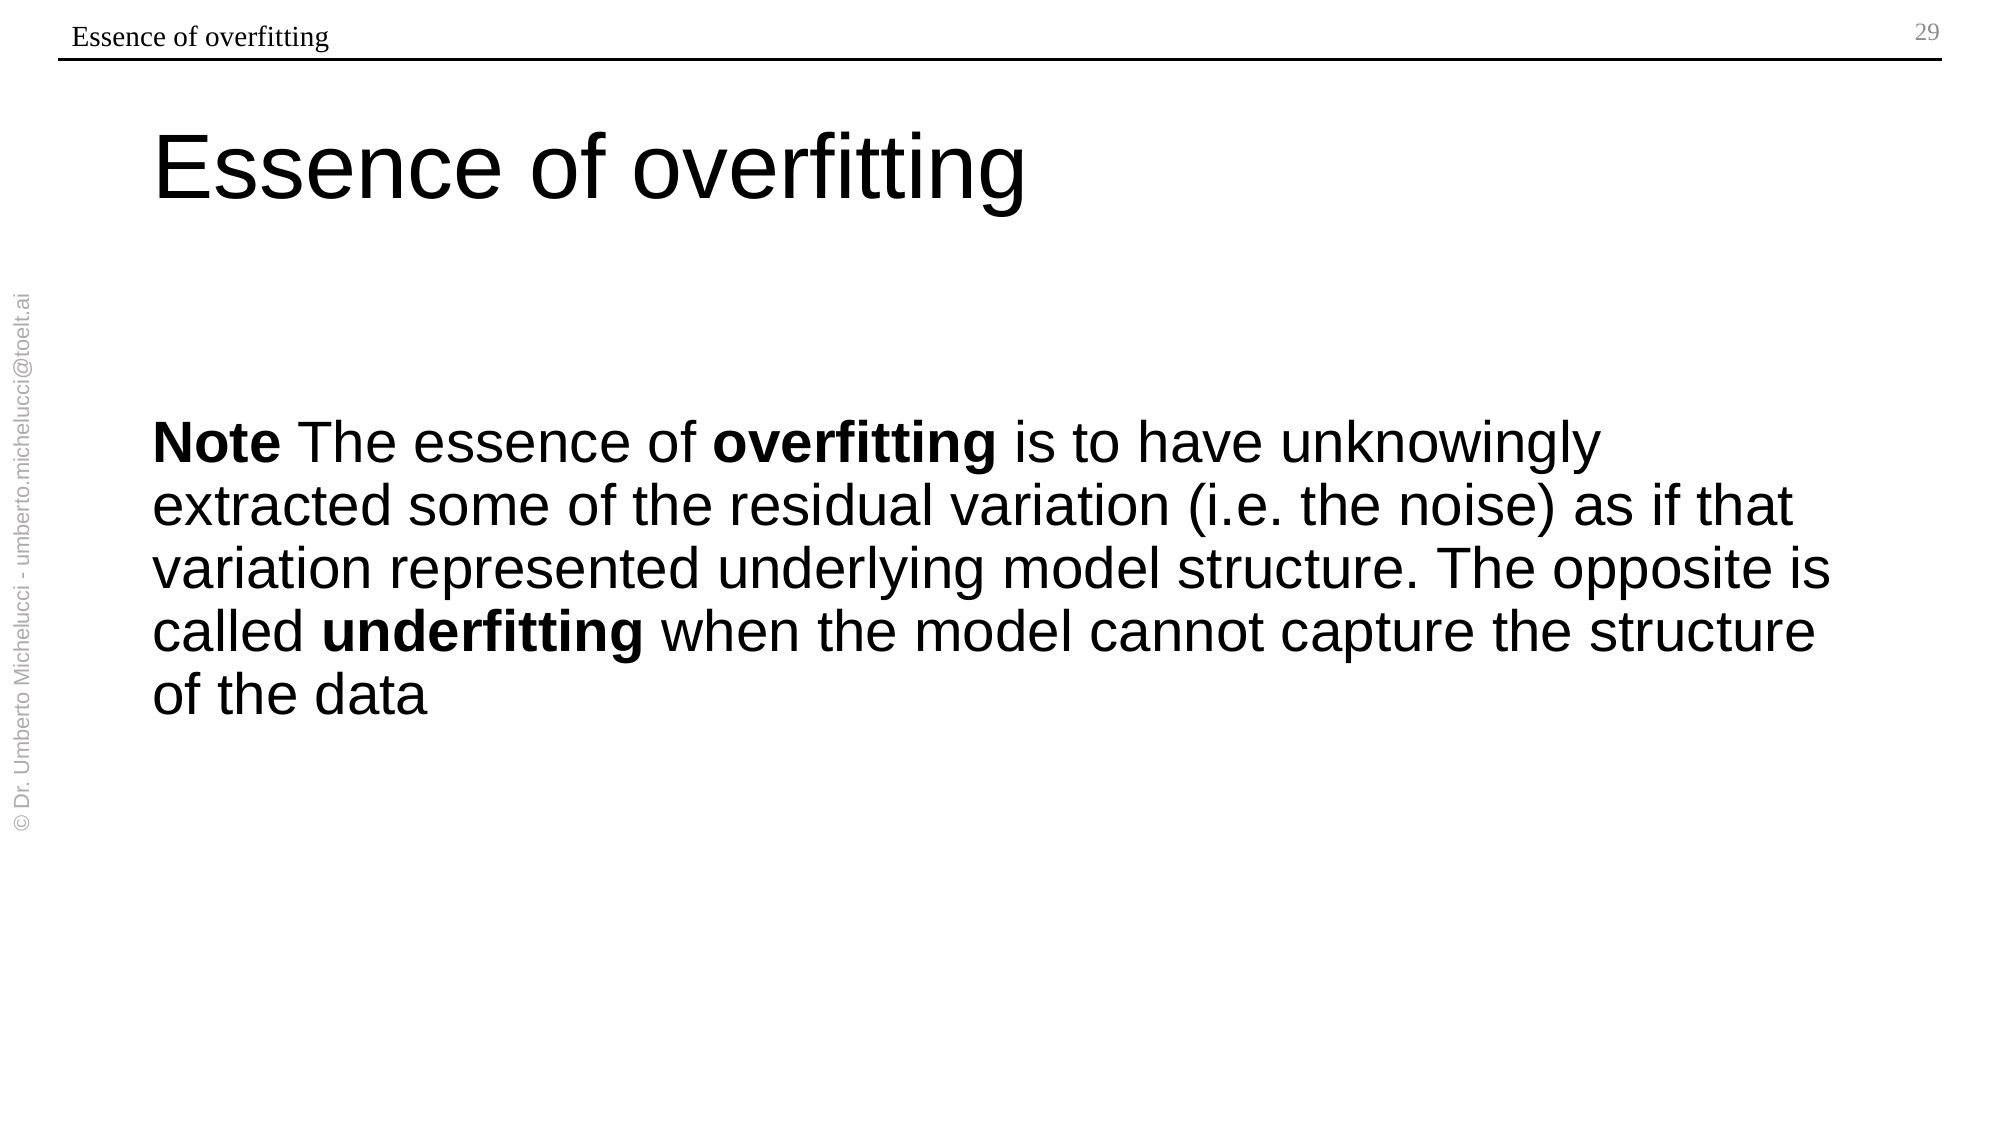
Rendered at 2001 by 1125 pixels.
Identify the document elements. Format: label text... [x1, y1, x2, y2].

text_box Essence of overfitting [56, 9, 696, 60]
list Note The essence of overfitting is to have unknowingly extracted some of the residual variation (i.e. the noise) as if that variation represented underlying model structure. The opposite is called underfitting when the model cannot capture the structure of the data [137, 404, 1863, 1014]
title Essence of overfitting [137, 59, 1863, 278]
text_box © Dr. Umberto Michelucci - umberto.michelucci@toelt.ai [0, 238, 41, 888]
